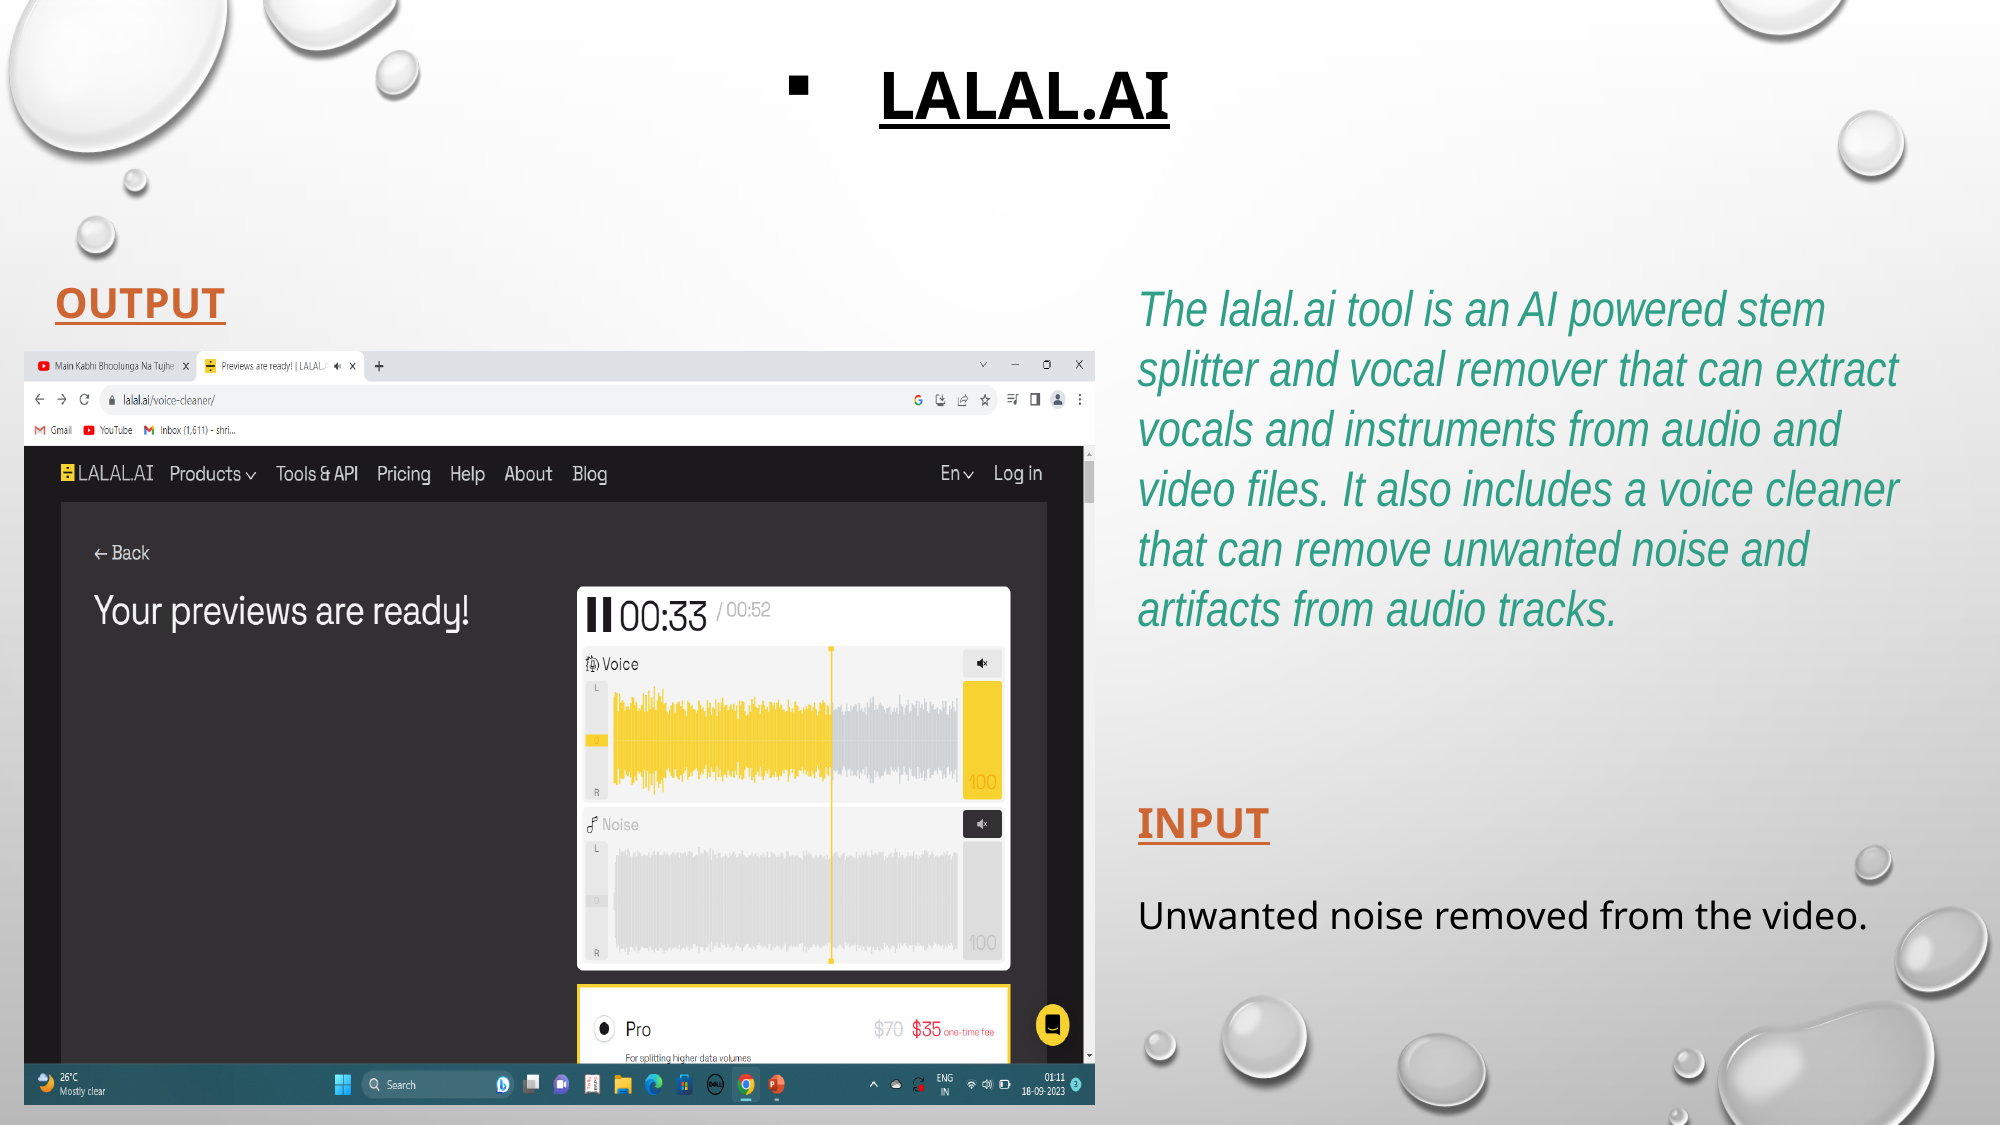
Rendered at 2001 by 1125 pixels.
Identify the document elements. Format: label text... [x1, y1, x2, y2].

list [24, 351, 1095, 1106]
list The lalal.ai tool is an AI powered stem splitter and vocal remover that can extract vocals and instruments from audio and video files. It also includes a voice cleaner that can remove unwanted noise and artifacts from audio tracks. [1122, 269, 1961, 653]
text_box INPUT Unwanted noise removed from the video. [1122, 789, 1925, 945]
picture [0, 0, 2000, 1125]
title LALAL.AI [763, 34, 1212, 163]
text_box OUTPUT [39, 269, 438, 335]
